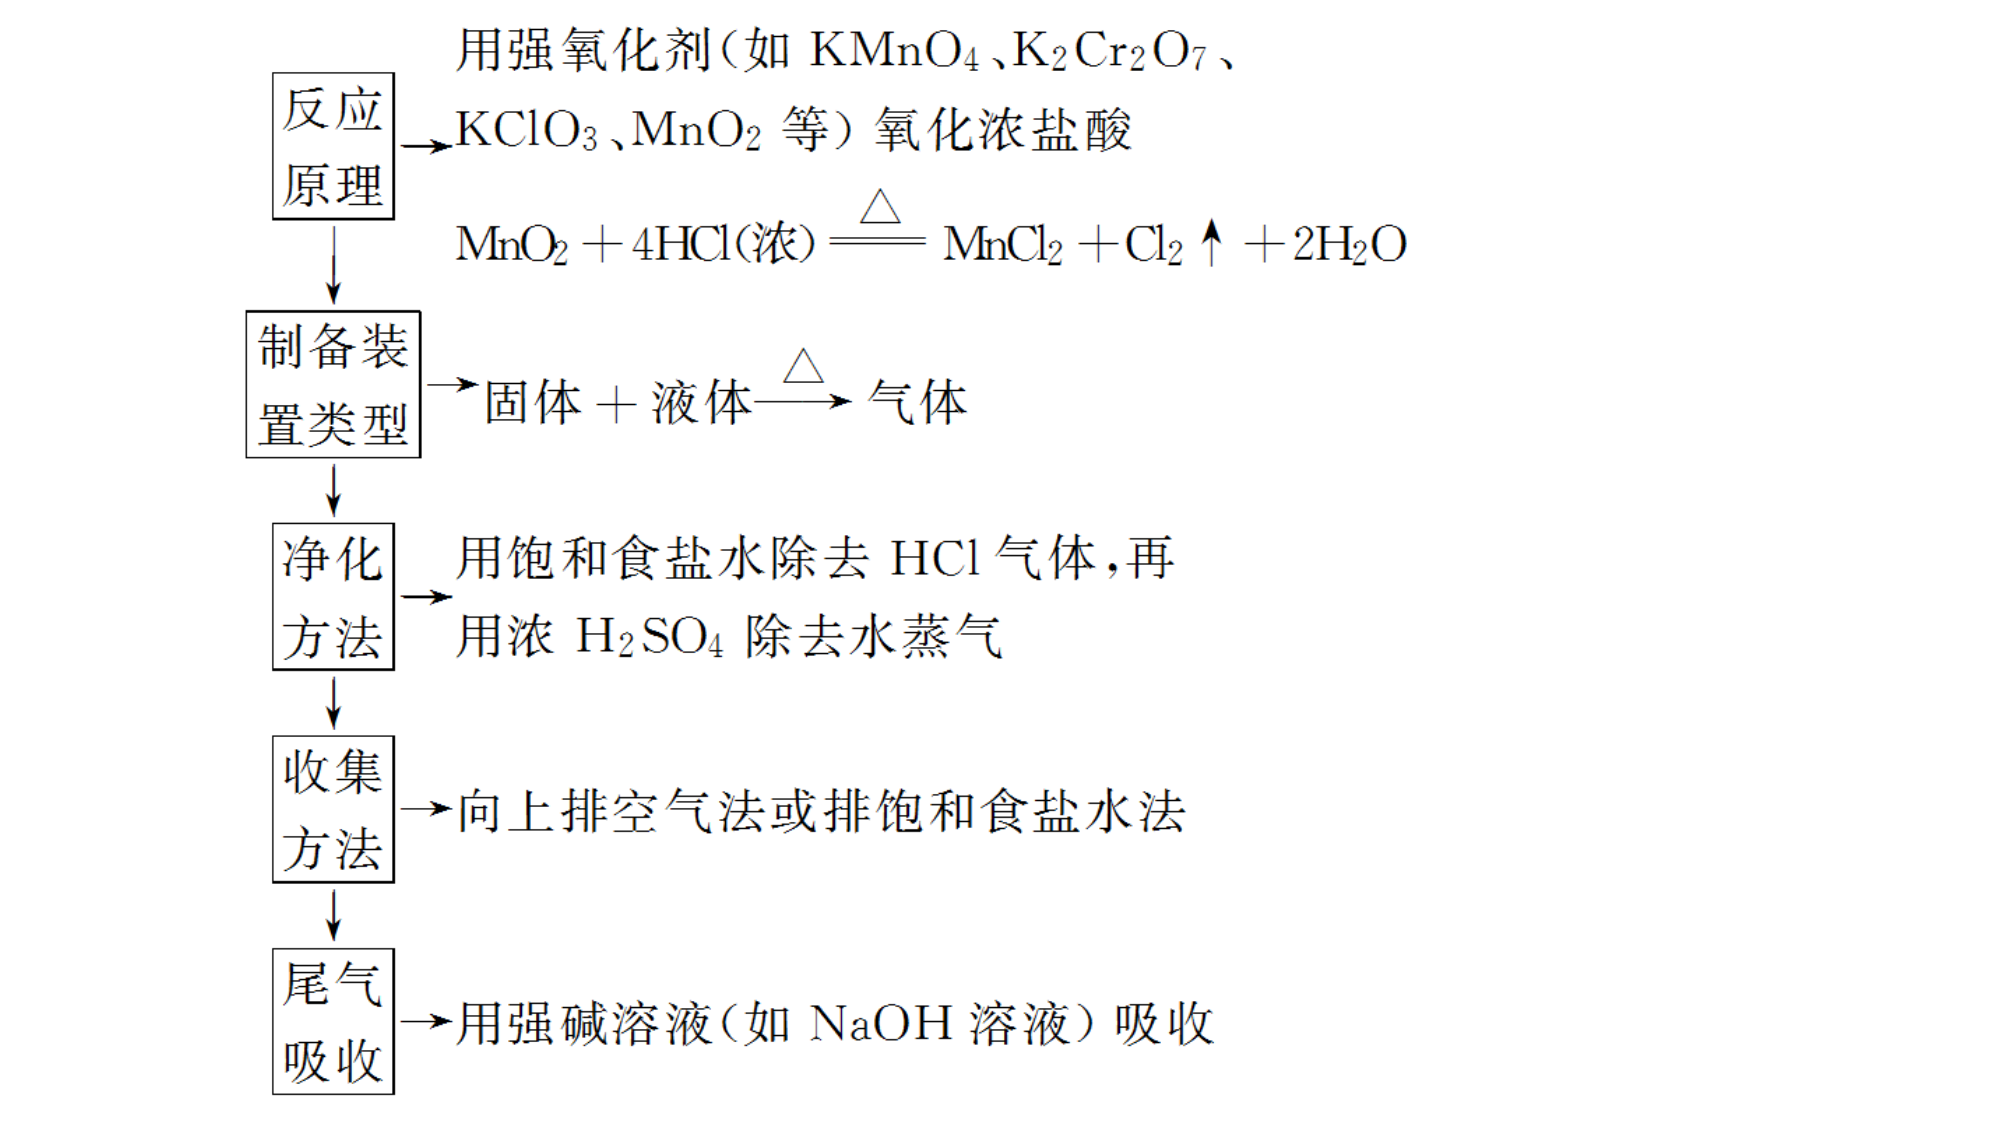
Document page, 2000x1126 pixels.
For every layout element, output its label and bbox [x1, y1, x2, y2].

picture [243, 22, 1411, 1098]
